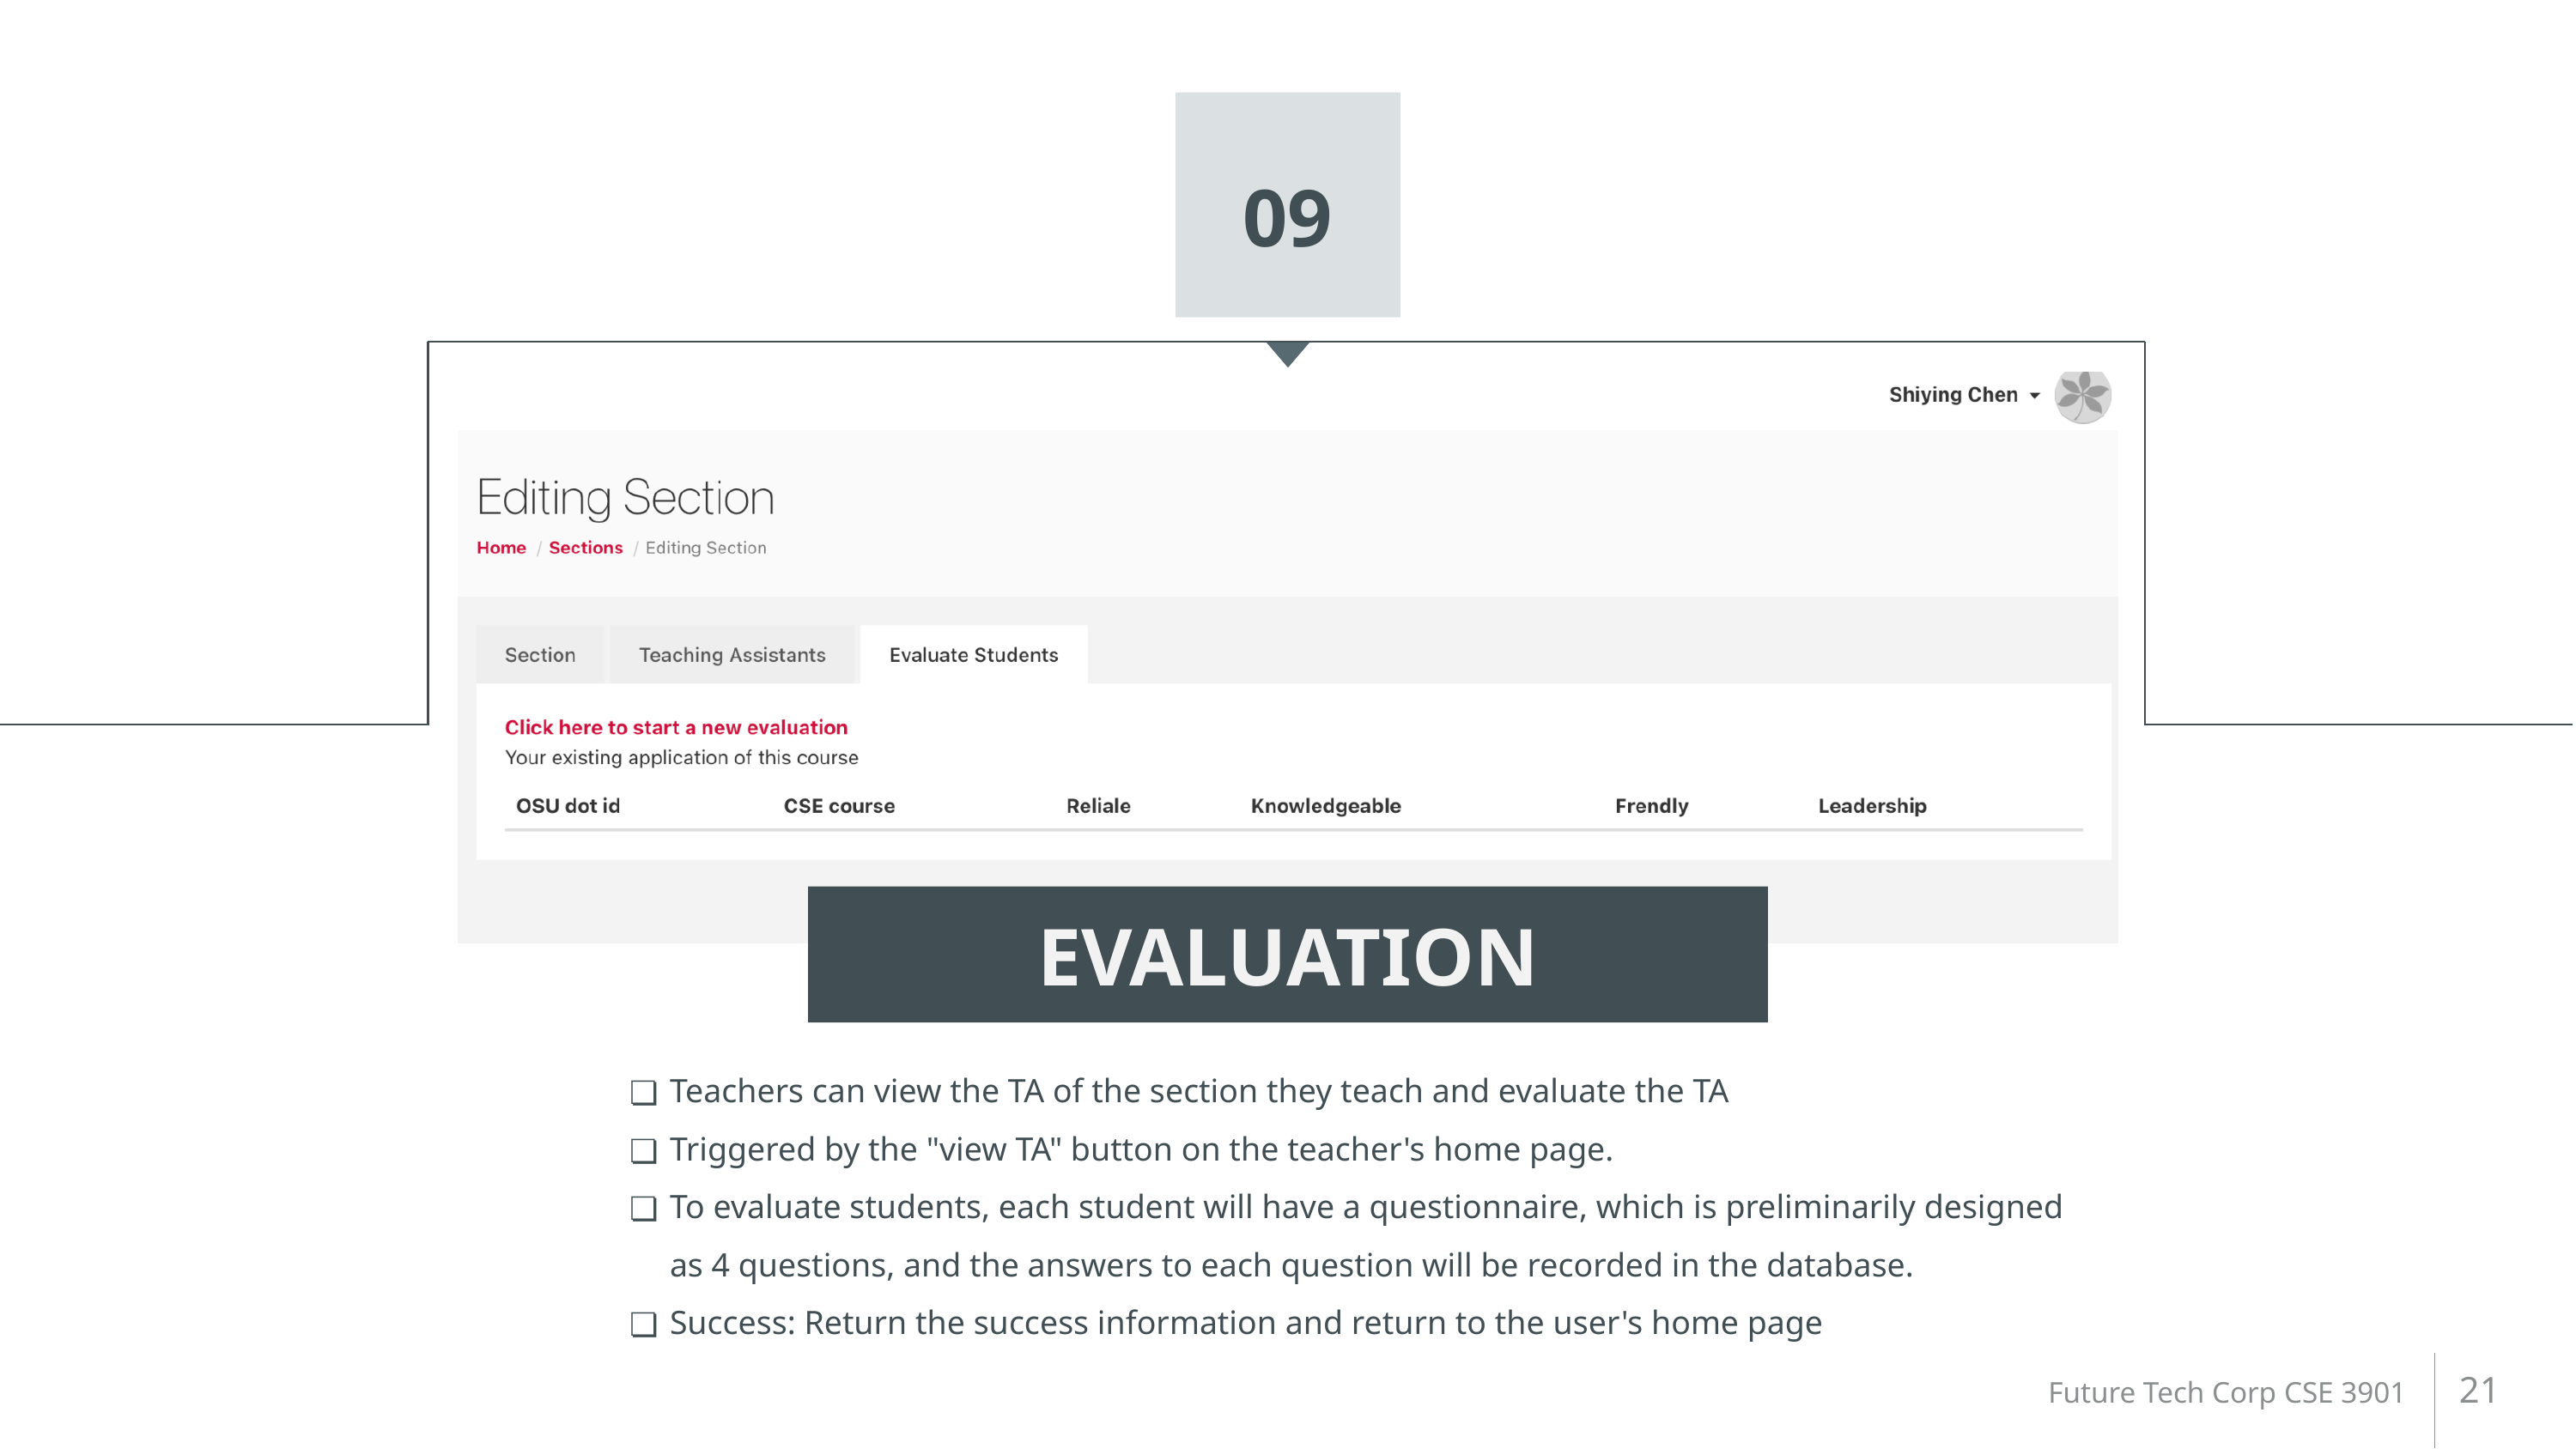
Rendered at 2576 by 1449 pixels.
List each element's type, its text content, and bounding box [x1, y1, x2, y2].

picture [457, 372, 2119, 944]
list Teachers can view the TA of the section they teach and evaluate the TA Triggered by the "view TA" button on the teacher's home page. To evaluate students, each student will have a questionnaire, which is preliminarily designed as 4 questions, and the answers to each question will be recorded in the database. Success: Return the success information and return to the user's home page [617, 1045, 2087, 1372]
list 09 [1221, 147, 1355, 283]
footer Future Tech Corp CSE 3901 [1550, 1353, 2420, 1430]
list EVALUATION [808, 953, 1768, 1023]
slide_number 21 [2434, 1353, 2525, 1430]
